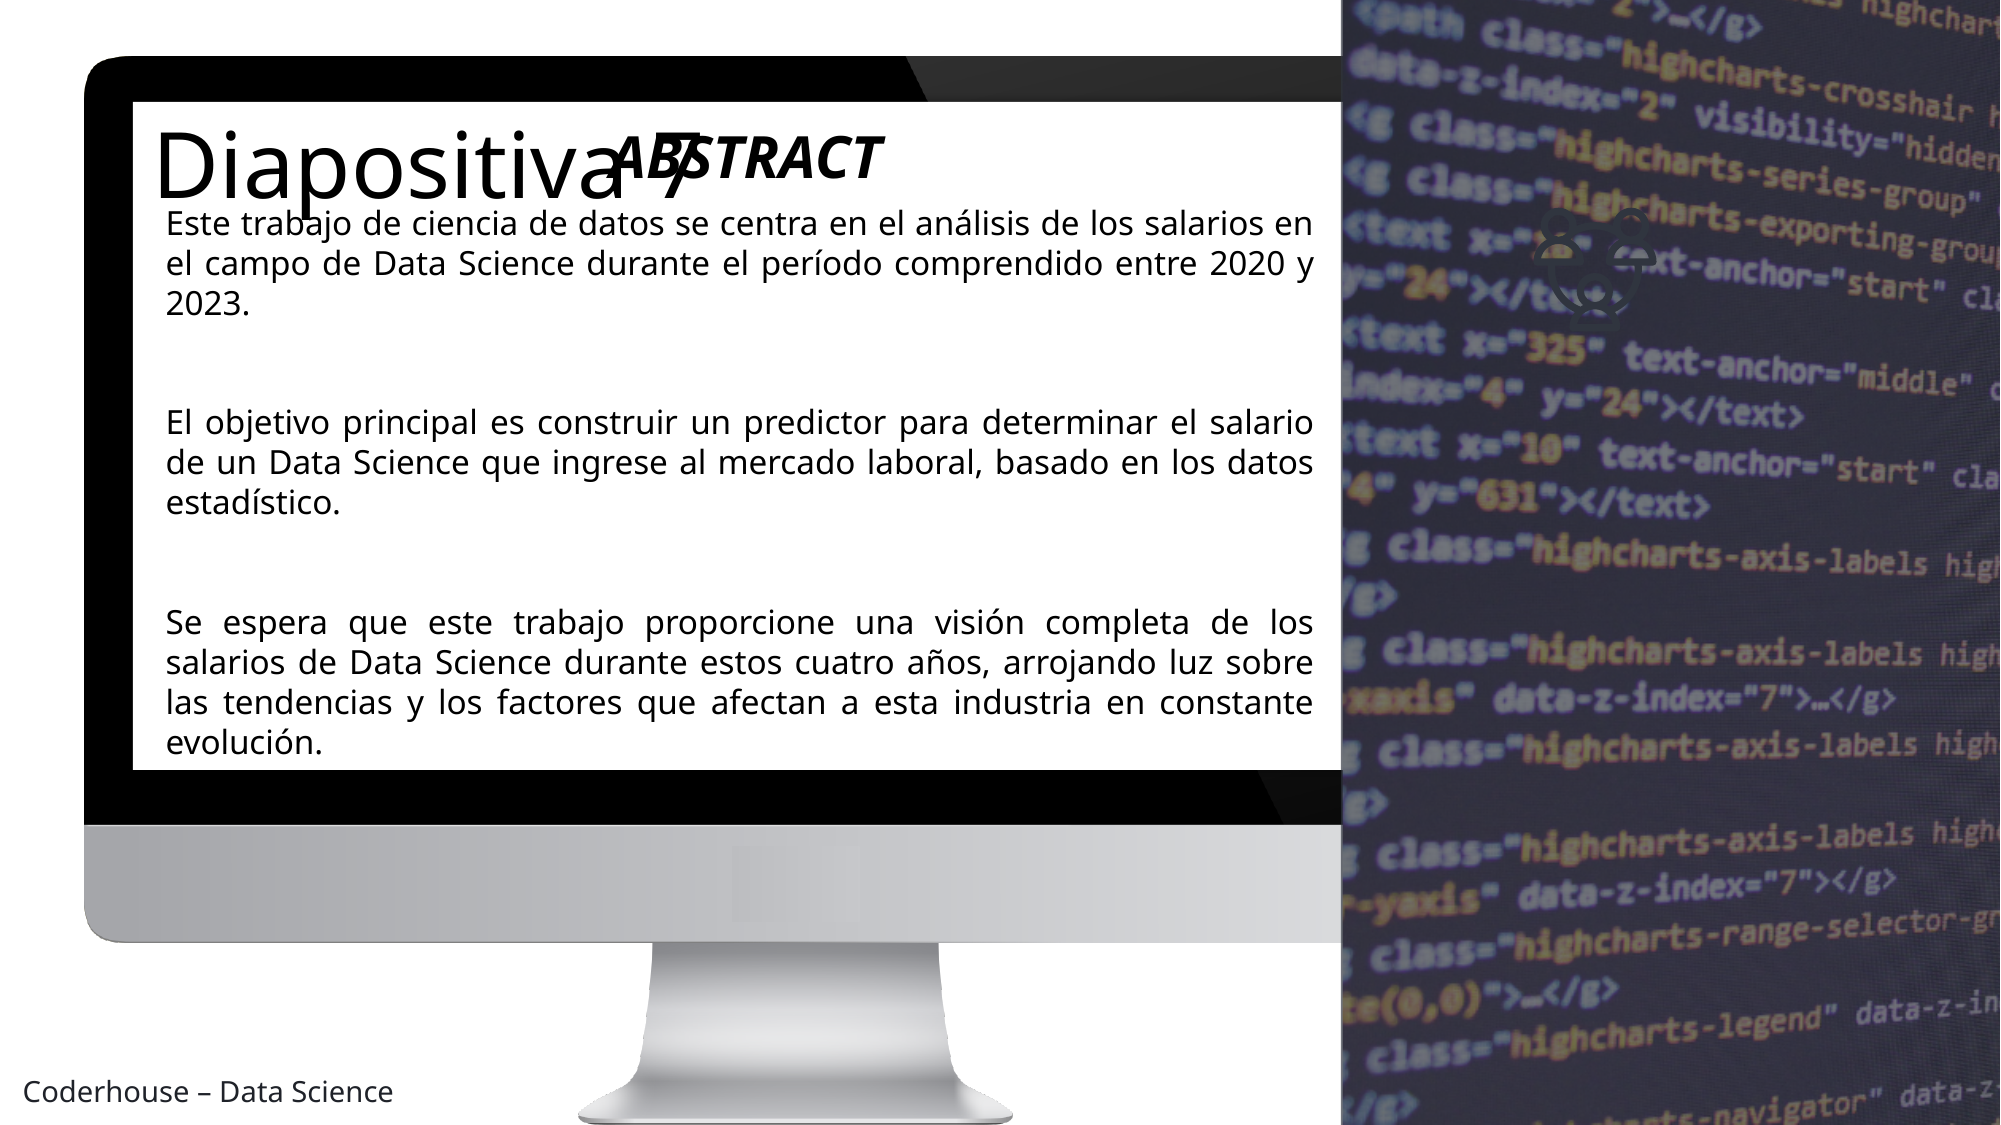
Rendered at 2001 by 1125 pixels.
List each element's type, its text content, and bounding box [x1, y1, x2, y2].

text_box Coderhouse – Data Science [22, 1072, 84, 1108]
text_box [84, 56, 1342, 1125]
picture [1342, 0, 2000, 1125]
